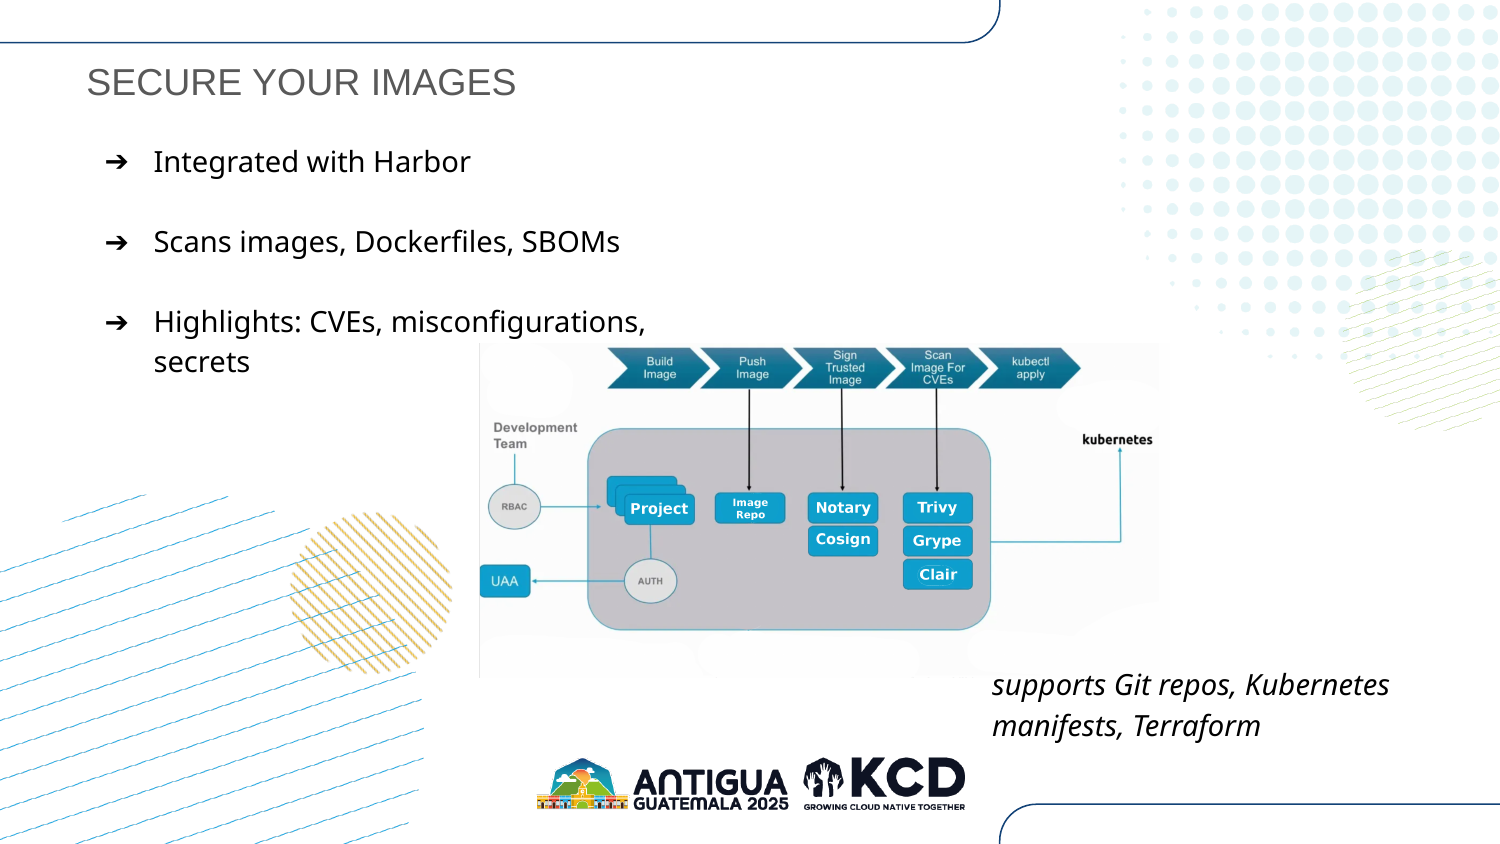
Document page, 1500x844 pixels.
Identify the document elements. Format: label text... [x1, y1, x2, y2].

picture [534, 756, 966, 811]
text_box [0, 0, 1000, 43]
text_box SECURE YOUR IMAGES [71, 42, 978, 123]
text_box [999, 804, 1500, 844]
text_box supports Git repos, Kubernetes manifests, Terraform [977, 646, 1497, 757]
text_box Integrated with Harbor Scans images, Dockerfiles, SBOMs Highlights: CVEs, misconfigurations, secrets [63, 122, 761, 394]
picture [0, 0, 1500, 844]
